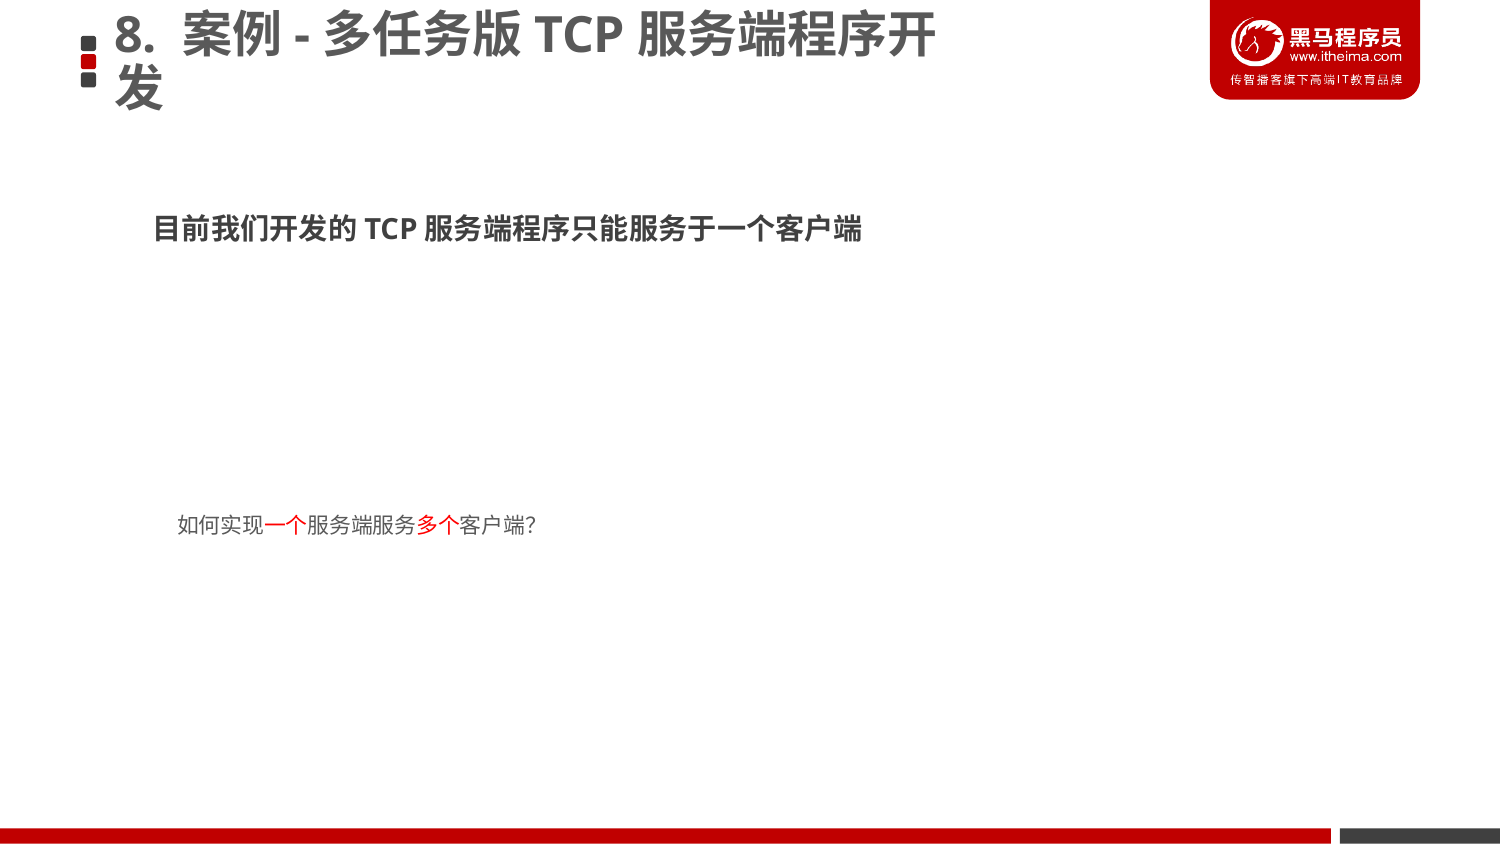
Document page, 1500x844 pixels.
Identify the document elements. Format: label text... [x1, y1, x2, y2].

text_box 如何实现一个服务端服务多个客户端？ [162, 504, 562, 546]
text_box 目前我们开发的TCP服务端程序只能服务于一个客户端 [137, 185, 1258, 253]
text_box 8. 案例-多任务版TCP服务端程序开发 [103, 0, 987, 130]
picture [1212, 8, 1421, 94]
